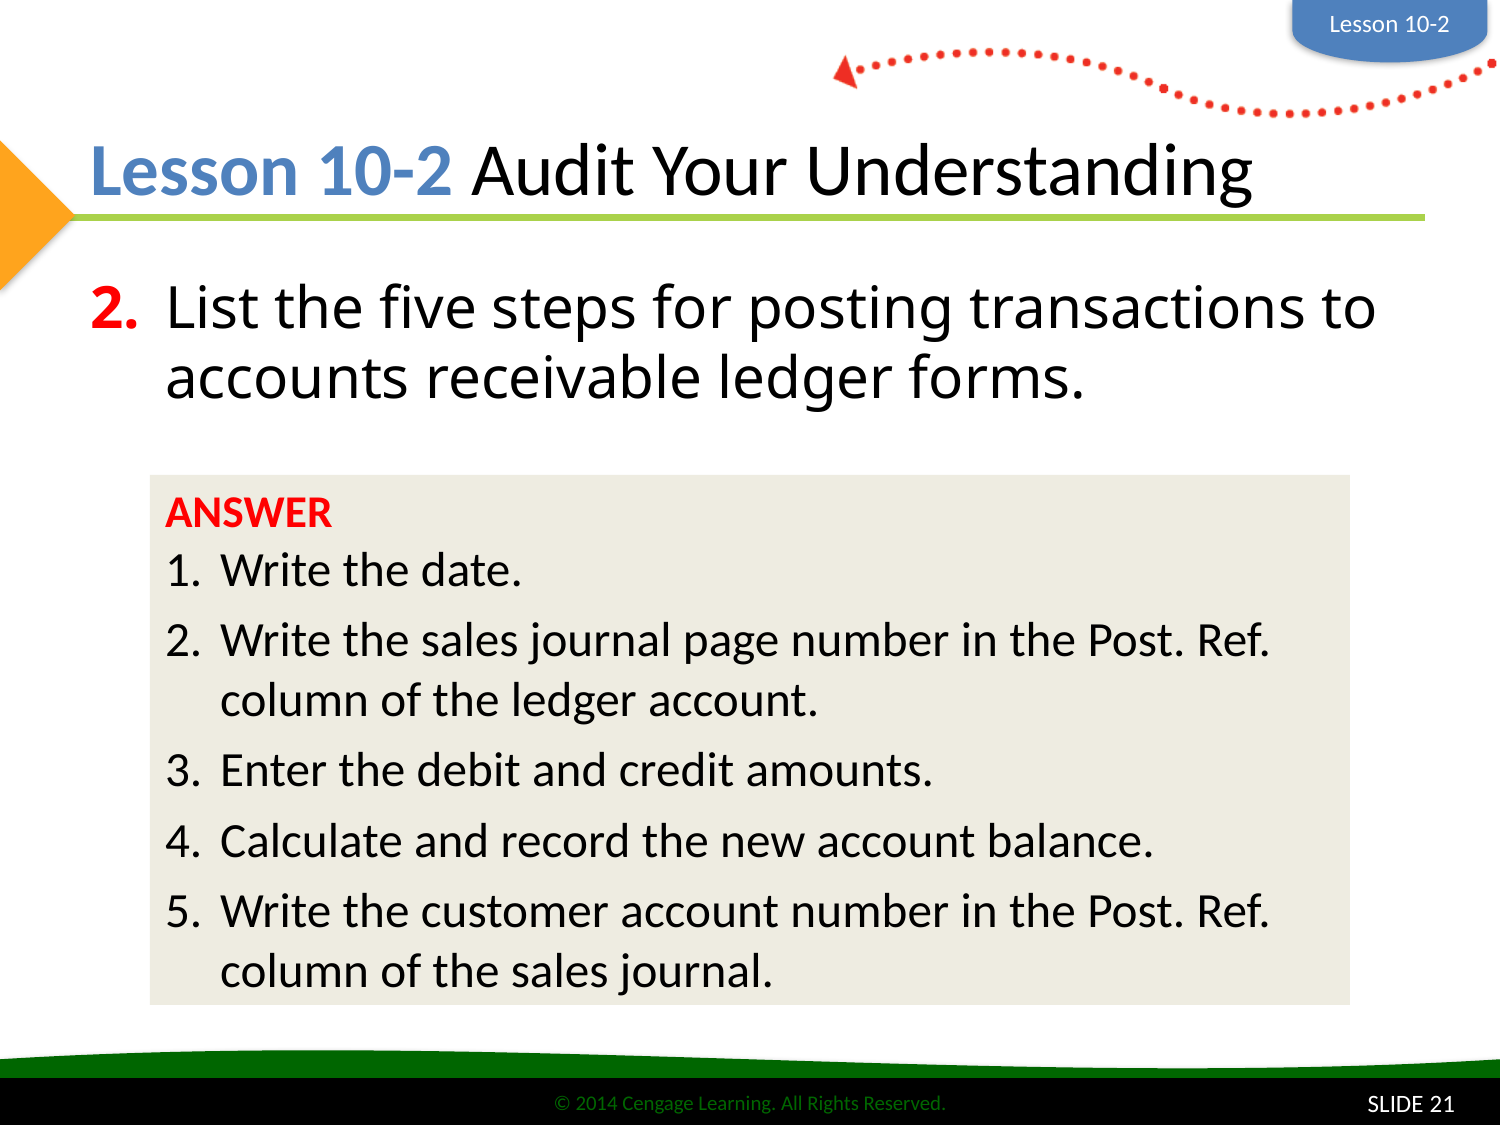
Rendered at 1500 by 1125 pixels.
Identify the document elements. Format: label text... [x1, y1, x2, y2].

list 2. List the five steps for posting transactions to accounts receivable ledger forms. [75, 262, 1425, 1005]
title Lesson 10-2 Audit Your Understanding [75, 29, 1350, 218]
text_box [1292, 0, 1488, 63]
text_box ANSWER 1. Write the date. 2. Write the sales journal page number in the Post. Ref. column of the ledger account. 3. Enter the debit and credit amounts. 4. Calculate and record the new account balance. 5. Write the customer account number in the Post. Ref. column of the sales journal. [149, 474, 1350, 1005]
slide_number SLIDE 21 [1170, 1080, 1470, 1125]
picture [827, 37, 1500, 126]
text_box [0, 138, 78, 293]
